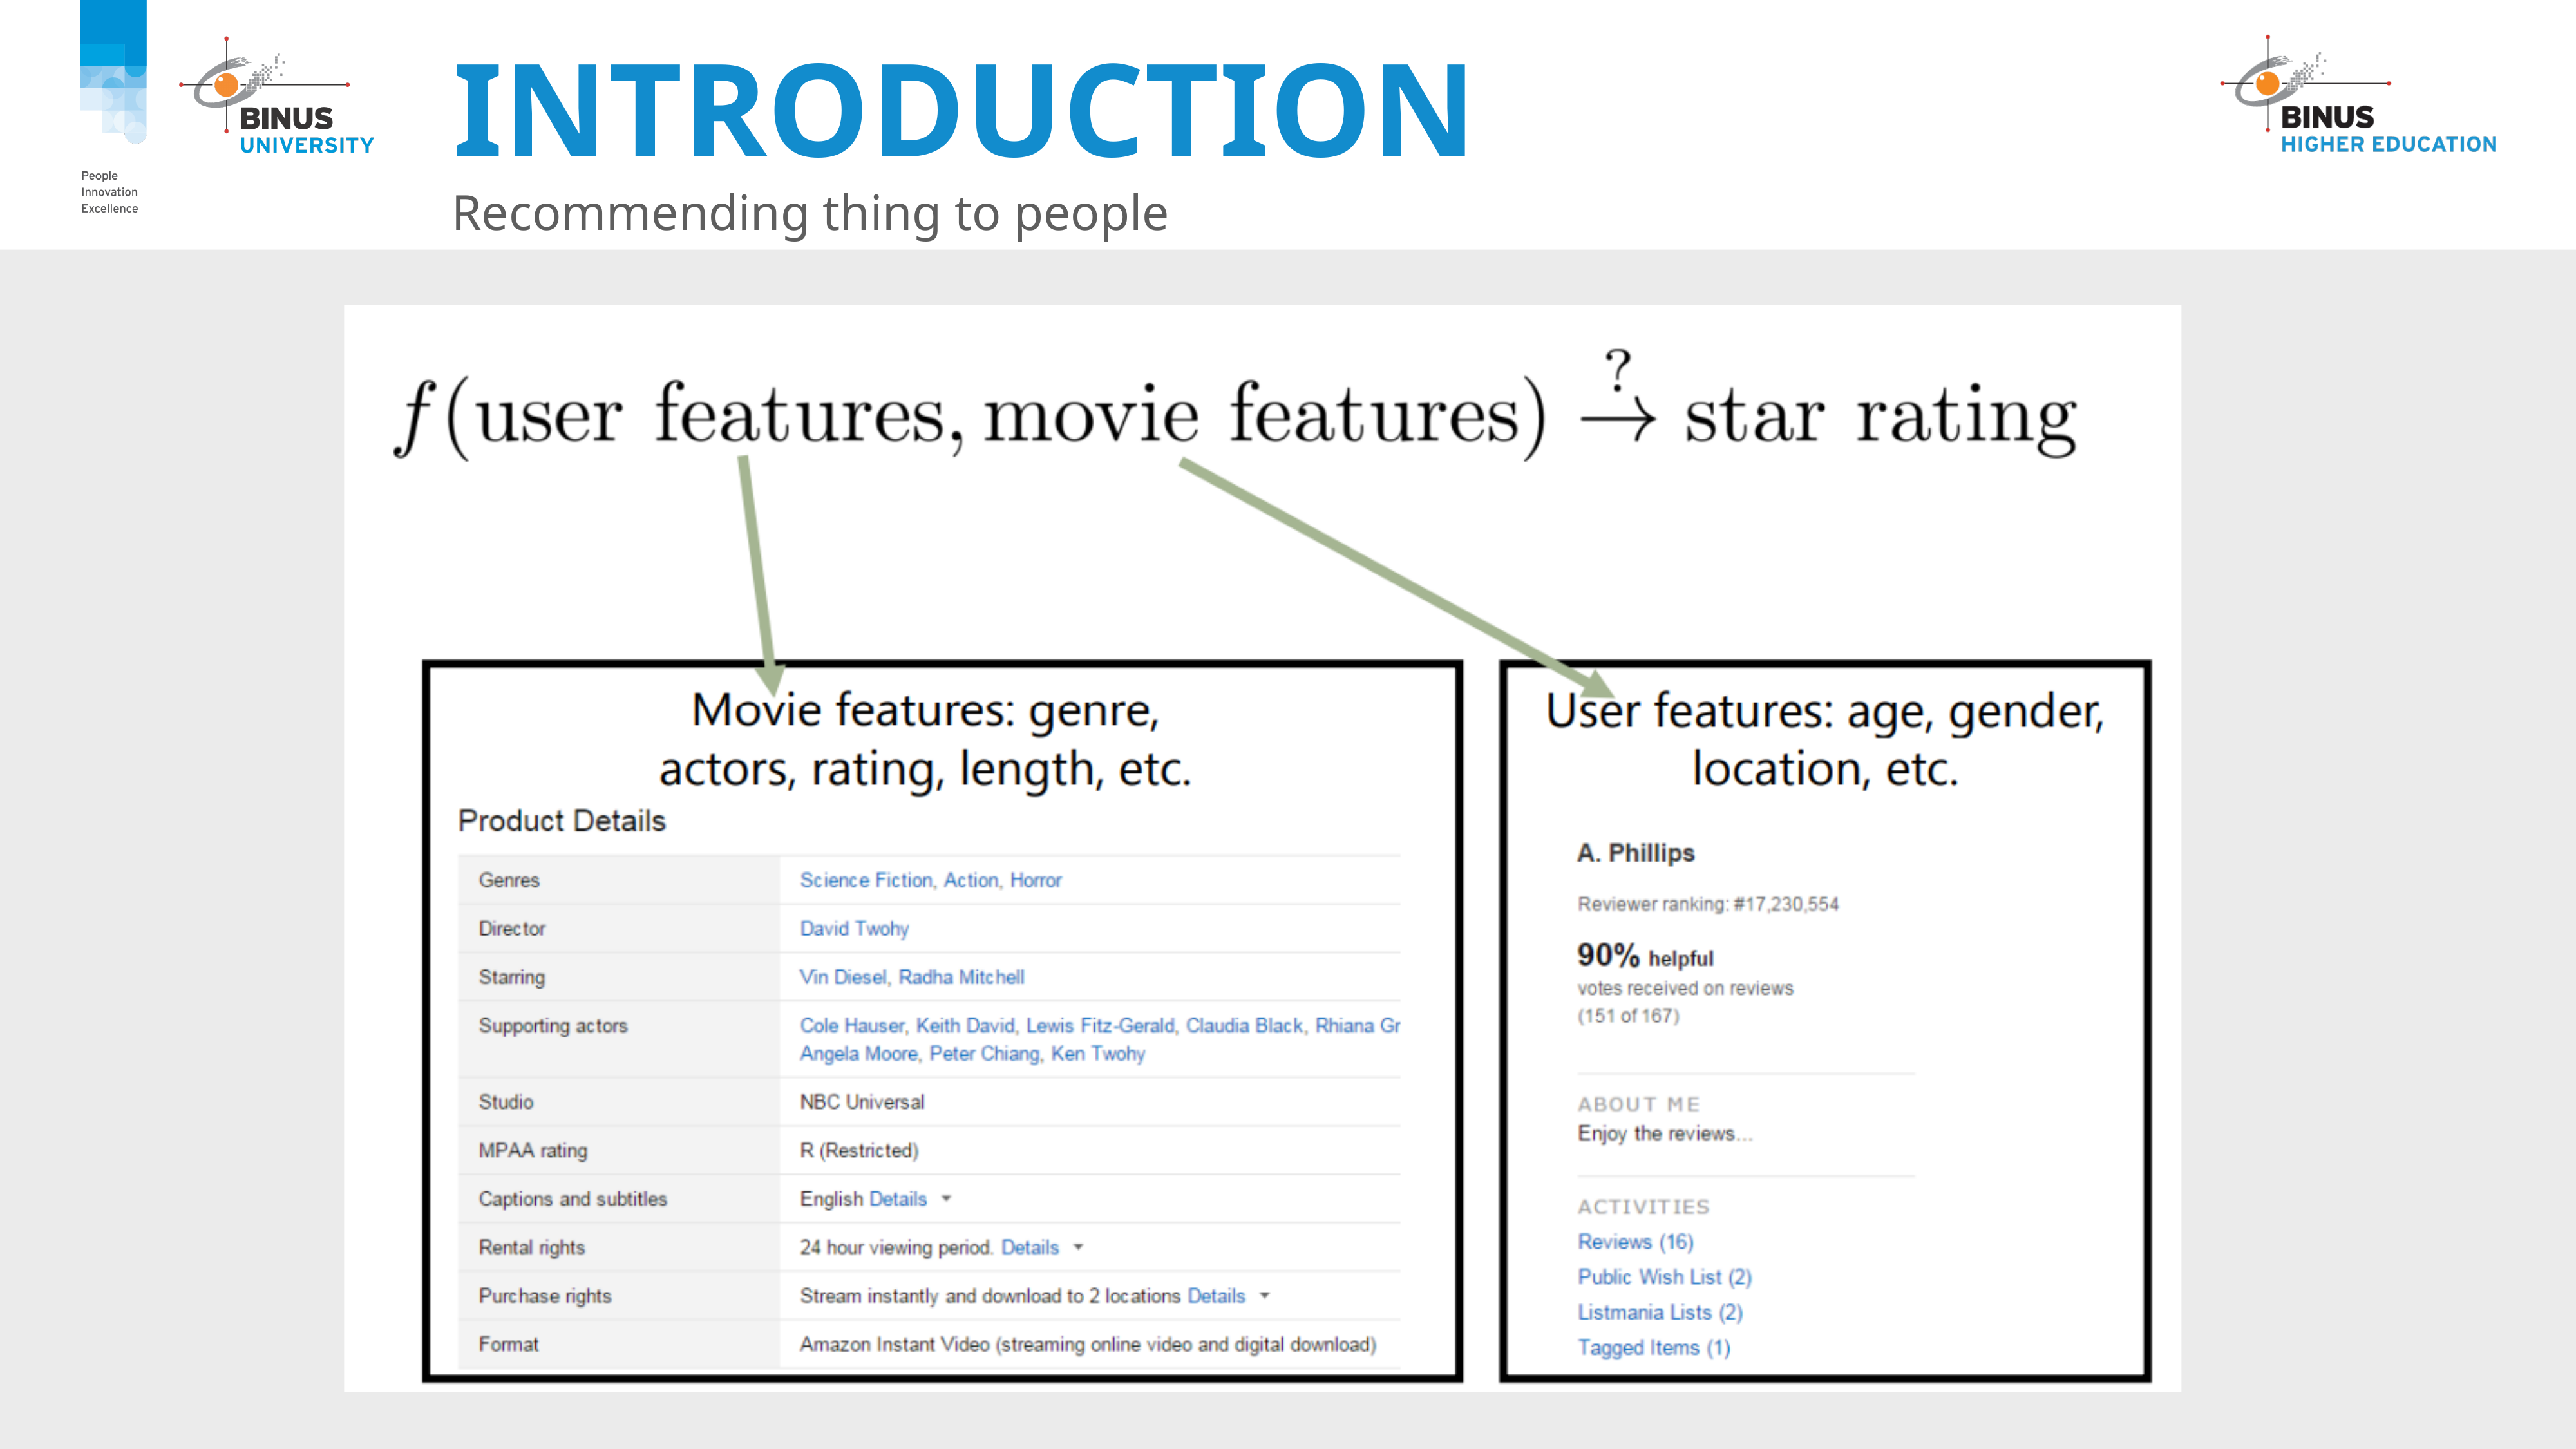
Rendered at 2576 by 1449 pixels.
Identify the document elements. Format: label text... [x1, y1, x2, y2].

picture [174, 25, 374, 161]
picture [81, 146, 146, 213]
text_box Recommending thing to people [446, 176, 1175, 245]
picture [2199, 0, 2496, 156]
title Introduction [448, 52, 2003, 108]
picture [80, 66, 147, 144]
picture [344, 305, 2182, 1392]
